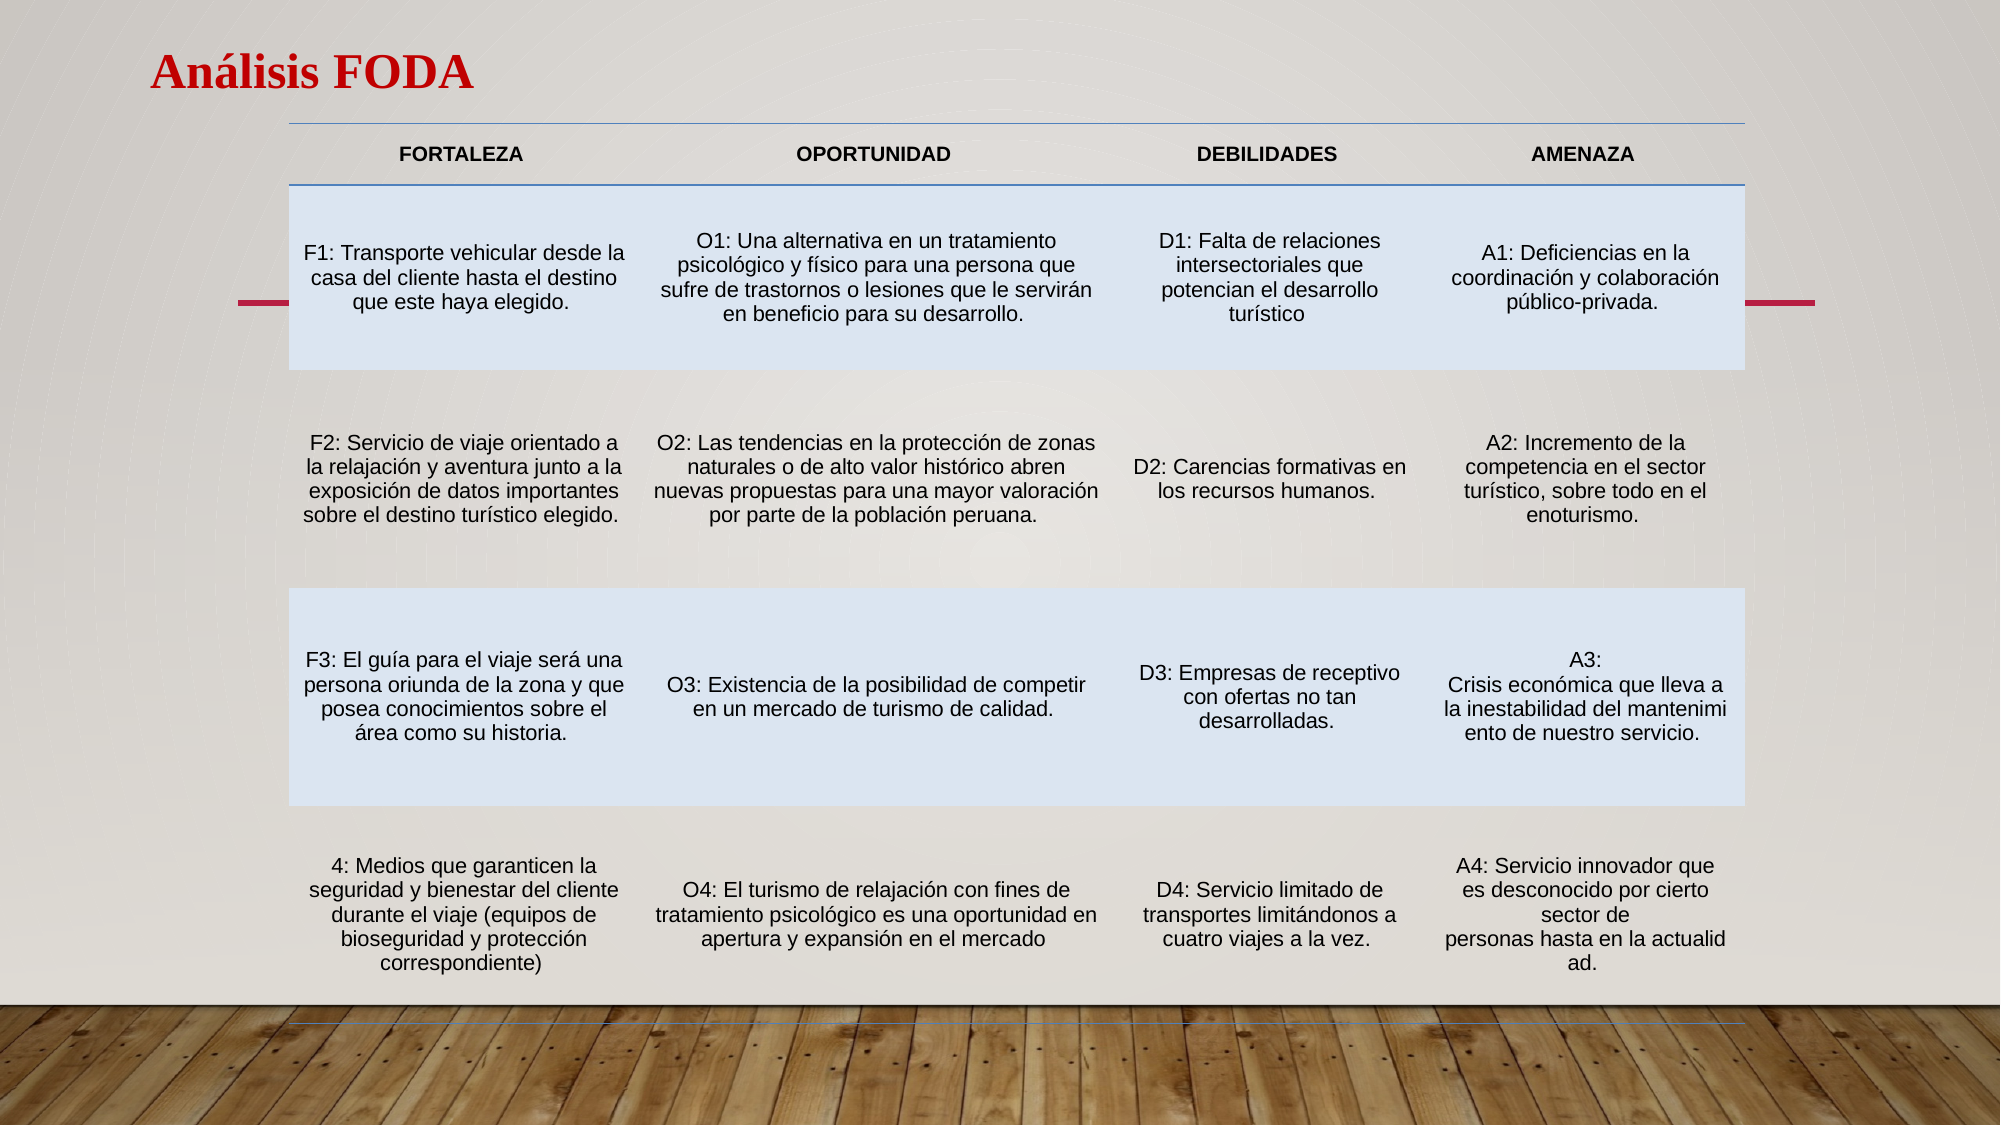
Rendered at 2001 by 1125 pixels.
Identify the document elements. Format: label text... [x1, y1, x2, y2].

table_cell O4: El turismo de relajación con fines de tratamiento psicológico es una oportunidad en apertura y expansión en el mercado [640, 806, 1114, 1023]
table_cell F3: El guía para el viaje será una persona oriunda de la zona y que posea conocimientos sobre el área como su historia. [289, 588, 640, 806]
table_cell D1: Falta de relaciones intersectoriales que potencian el desarrollo turístico [1114, 186, 1426, 370]
table_cell D3: Empresas de receptivo con ofertas no tan desarrolladas. [1114, 588, 1426, 806]
table_header DEBILIDADES [1114, 124, 1426, 184]
table_cell 4: Medios que garanticen la seguridad y bienestar del cliente durante el viaje (equipos de bioseguridad y protección correspondiente) [289, 806, 640, 1023]
title Análisis FODA [135, 37, 1712, 210]
table_cell A2: Incremento de la competencia en el sector turístico, sobre todo en el enoturismo. [1426, 370, 1745, 588]
table_header AMENAZA [1426, 124, 1745, 184]
table_cell F1: Transporte vehicular desde la casa del cliente hasta el destino que este haya elegido. [289, 186, 640, 370]
table_header FORTALEZA [289, 124, 640, 184]
table_cell O3: Existencia de la posibilidad de competir en un mercado de turismo de calidad. [640, 588, 1114, 806]
table_cell A1: Deficiencias en la coordinación y colaboración público-privada. [1426, 186, 1745, 370]
table_cell O1: Una alternativa en un tratamiento psicológico y físico para una persona que sufre de trastornos o lesiones que le servirán en beneficio para su desarrollo. [640, 186, 1114, 370]
table_cell A4: Servicio innovador que es desconocido por cierto sector de personas hasta en la actualidad. [1426, 806, 1745, 1023]
table_cell O2: Las tendencias en la protección de zonas naturales o de alto valor histórico abren nuevas propuestas para una mayor valoración por parte de la población peruana. [640, 370, 1114, 588]
table_cell D2: Carencias formativas en los recursos humanos. [1114, 370, 1426, 588]
table_header OPORTUNIDAD [640, 124, 1114, 184]
picture [0, 1005, 2000, 1125]
table_cell D4: Servicio limitado de transportes limitándonos a cuatro viajes a la vez. [1114, 806, 1426, 1023]
table_cell A3: Crisis económica que lleva a la inestabilidad del mantenimiento de nuestro servicio. [1426, 588, 1745, 806]
table_cell F2: Servicio de viaje orientado a la relajación y aventura junto a la exposición de datos importantes sobre el destino turístico elegido. [289, 370, 640, 588]
